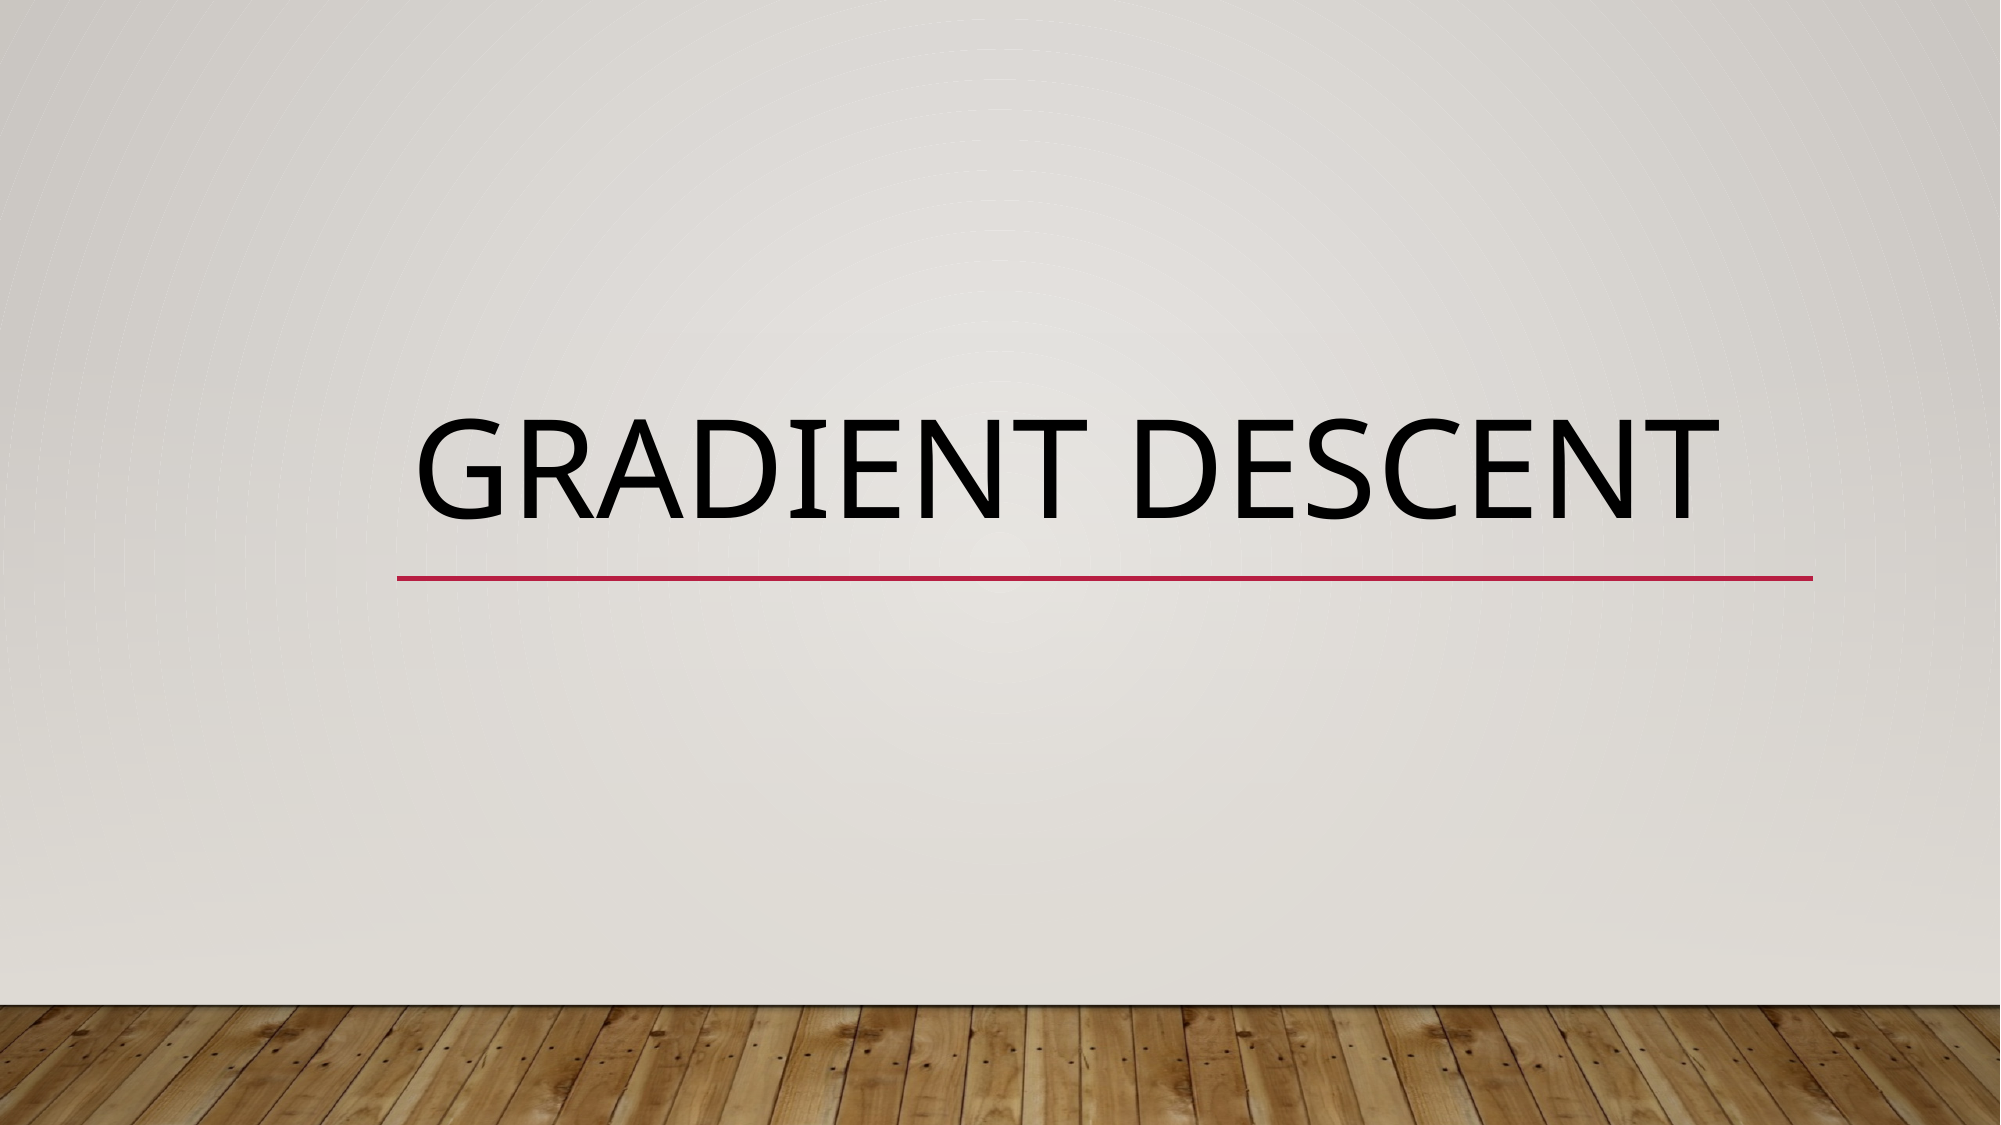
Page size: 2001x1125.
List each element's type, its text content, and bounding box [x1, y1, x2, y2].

picture [0, 1005, 2000, 1125]
title Gradient Descent [396, 131, 1814, 549]
